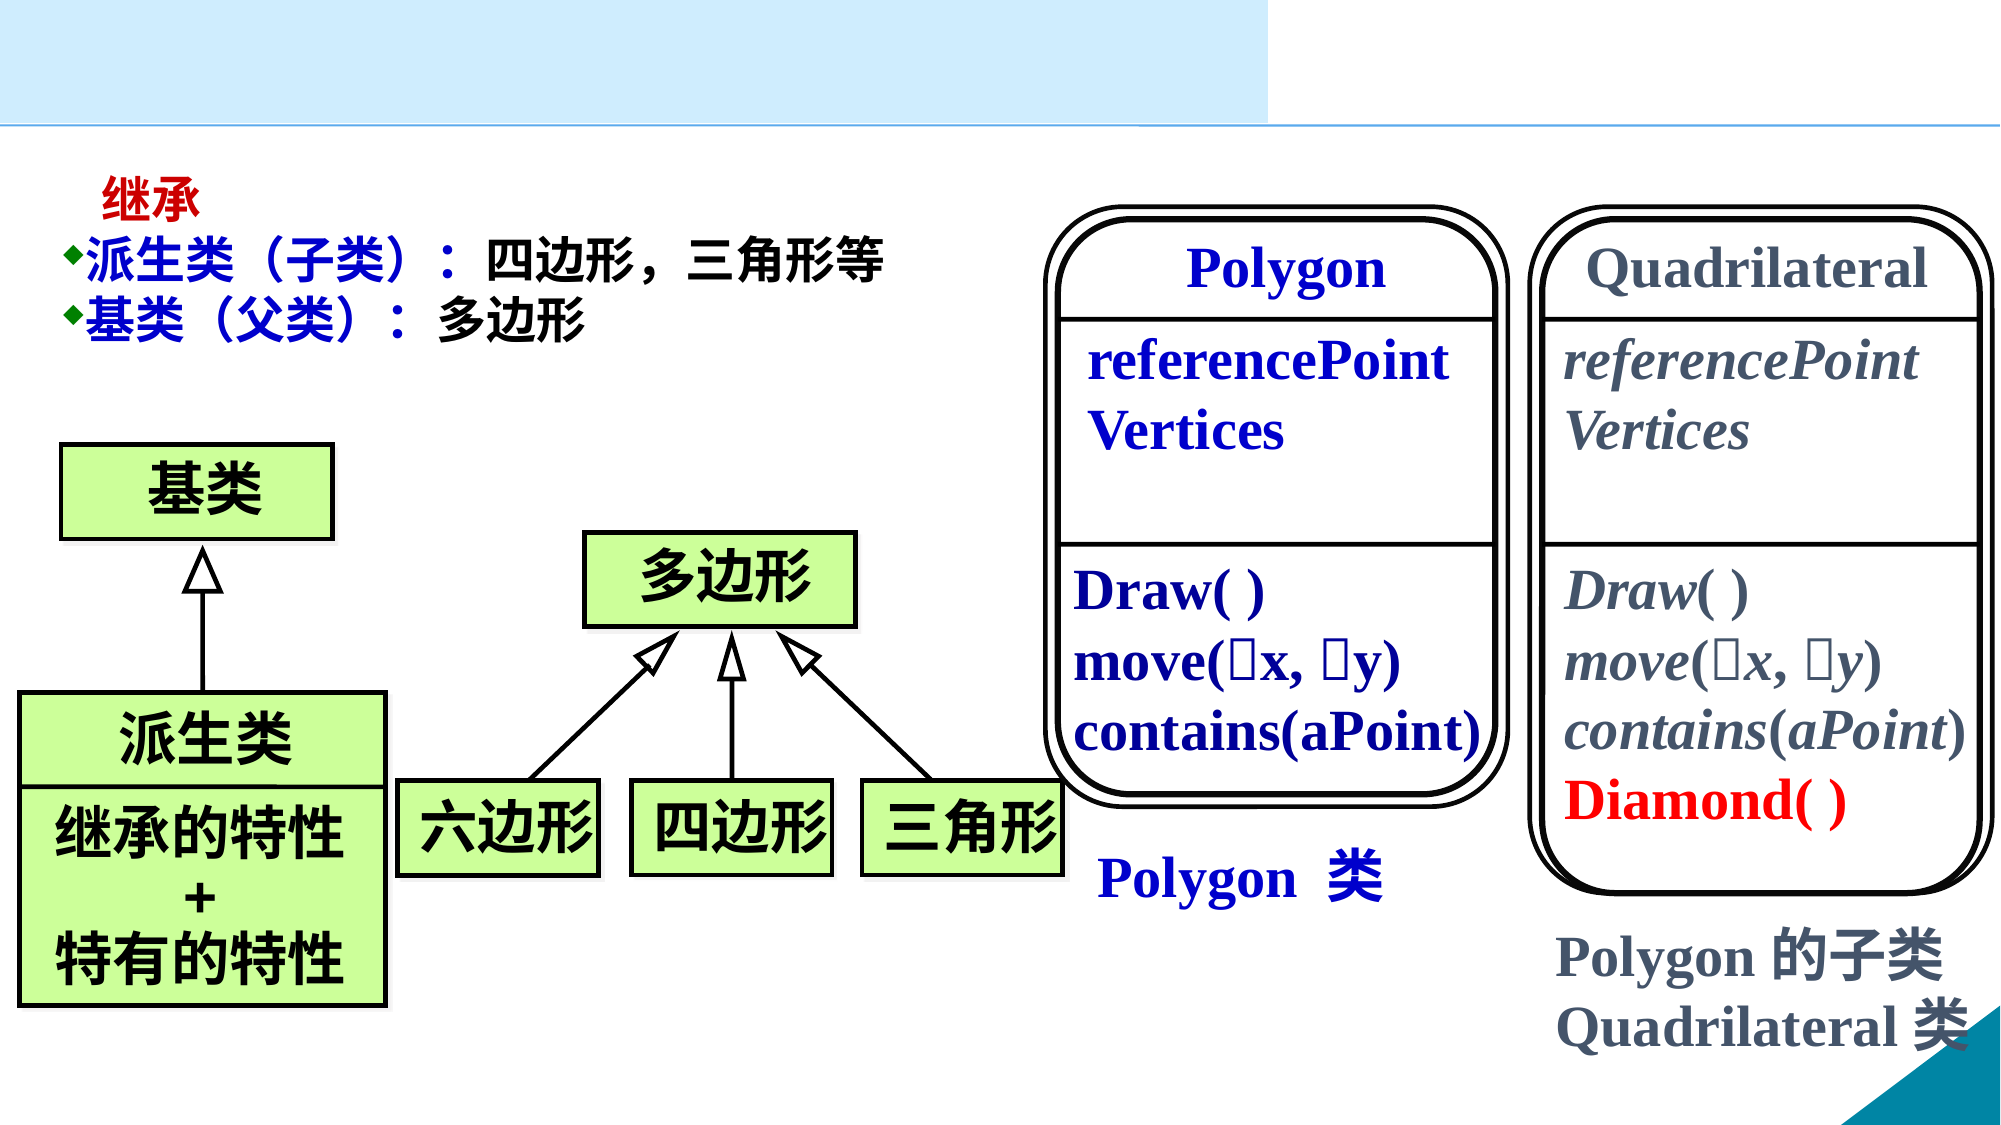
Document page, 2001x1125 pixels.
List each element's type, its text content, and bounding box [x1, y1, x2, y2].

text_box Polygon 类 [1082, 831, 1400, 917]
text_box Draw( ) move(x, y) contains(aPoint) [1076, 544, 1498, 769]
text_box 继承 派生类（子类）：四边形，三角形等 基类（父类）：多边形 [61, 160, 1272, 468]
text_box [1542, 229, 1980, 319]
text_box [19, 444, 386, 1006]
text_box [397, 532, 1076, 876]
text_box [1542, 545, 1978, 894]
text_box [1045, 206, 1508, 768]
text_box [1542, 320, 1980, 544]
text_box Quadrilateral [1570, 221, 1944, 307]
text_box [1057, 219, 1496, 319]
text_box Draw( ) move(x, y) contains(aPoint) Diamond( ) [1549, 544, 1982, 839]
text_box [1057, 320, 1496, 544]
text_box Polygon的子类 Quadrilateral类 [1540, 910, 1986, 1066]
text_box referencePoint Vertices [1548, 320, 1935, 469]
text_box [1076, 769, 1498, 807]
text_box [1529, 206, 1993, 894]
text_box referencePoint Vertices [1548, 313, 1935, 319]
text_box referencePoint Vertices [1072, 313, 1466, 469]
text_box Polygon [1171, 221, 1403, 307]
text_box [1076, 769, 1478, 795]
